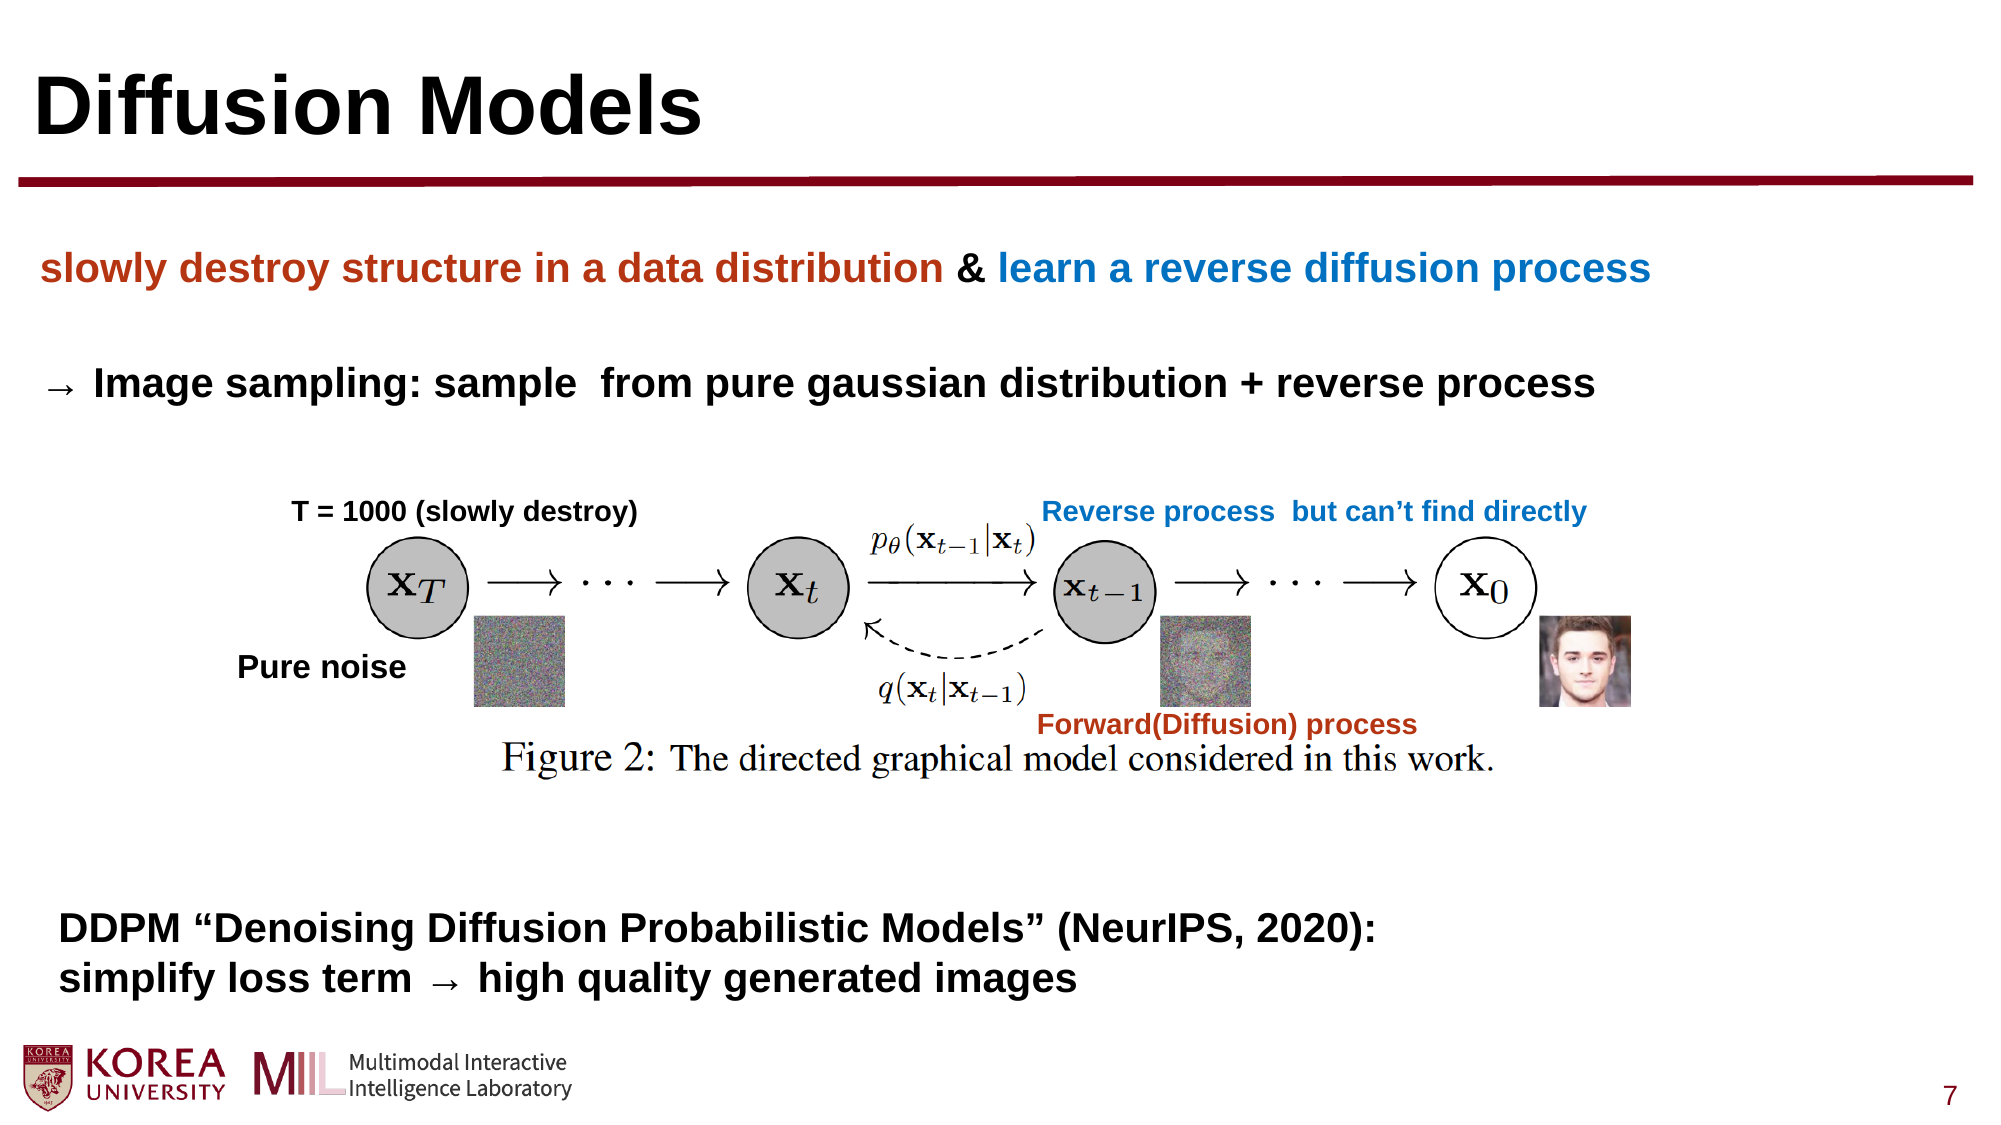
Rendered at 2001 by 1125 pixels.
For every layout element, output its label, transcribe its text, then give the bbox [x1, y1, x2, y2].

picture [250, 1039, 573, 1109]
text_box Pure noise [197, 637, 304, 693]
slide_number 7 [1853, 1051, 1974, 1125]
title Diffusion Models [18, 21, 1974, 181]
picture [21, 1043, 229, 1113]
text_box T = 1000 (slowly destroy) [251, 485, 306, 535]
text_box DDPM “Denoising Diffusion Probabilistic Models” (NeurIPS, 2020): simplify loss term → high quality generated images [18, 893, 1618, 1008]
picture [309, 483, 1663, 792]
